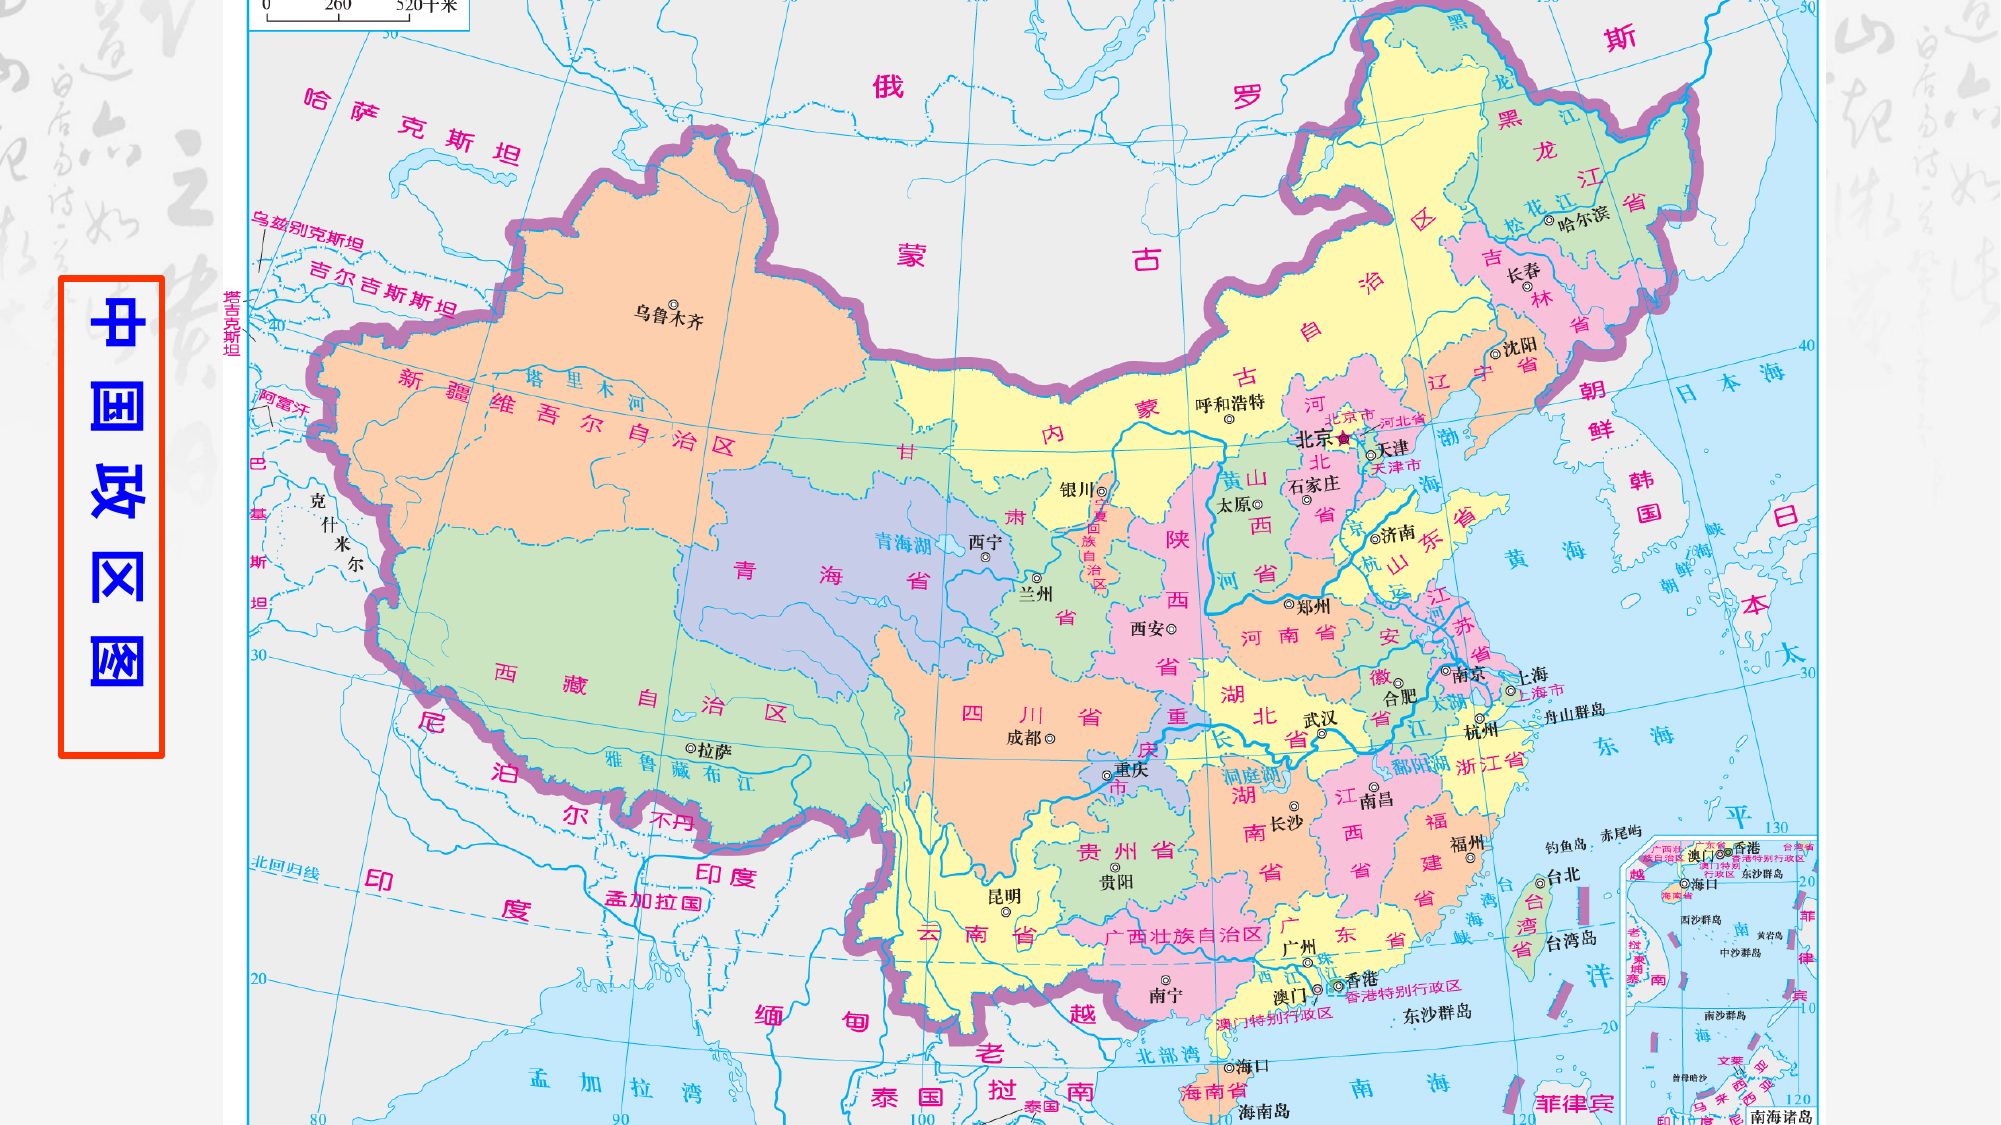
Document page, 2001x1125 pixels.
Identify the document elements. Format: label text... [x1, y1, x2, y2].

picture [0, 0, 246, 1125]
picture [1017, 1118, 1037, 1125]
picture [1819, 0, 2001, 1125]
picture [1806, 0, 1816, 10]
text_box 中 国 政 区 图 [61, 278, 162, 756]
picture [250, 0, 1816, 1125]
